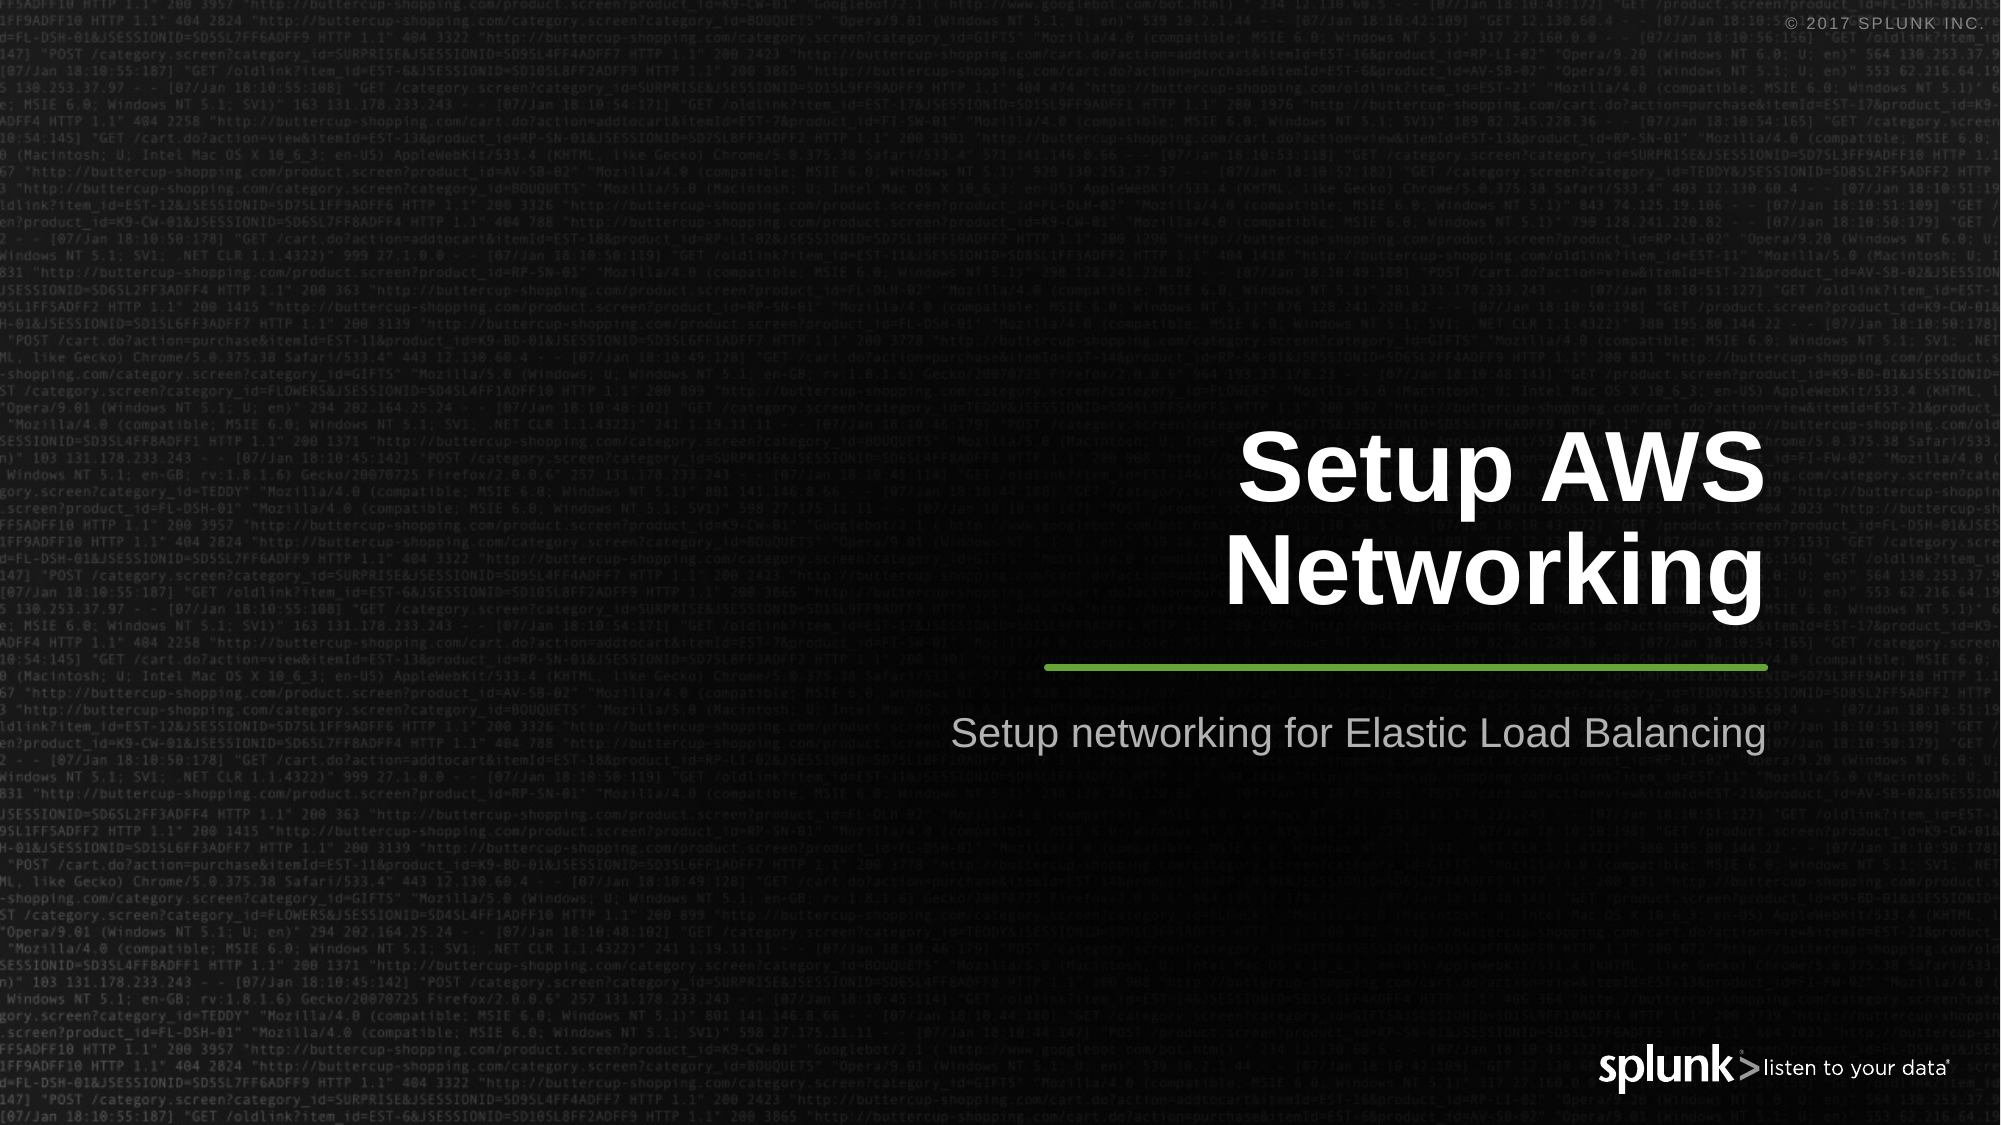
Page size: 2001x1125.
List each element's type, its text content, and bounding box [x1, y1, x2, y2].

title Setup AWS Networking [701, 160, 1768, 625]
picture [0, 0, 2001, 1125]
subtitle Setup networking for Elastic Load Balancing [701, 681, 1768, 878]
